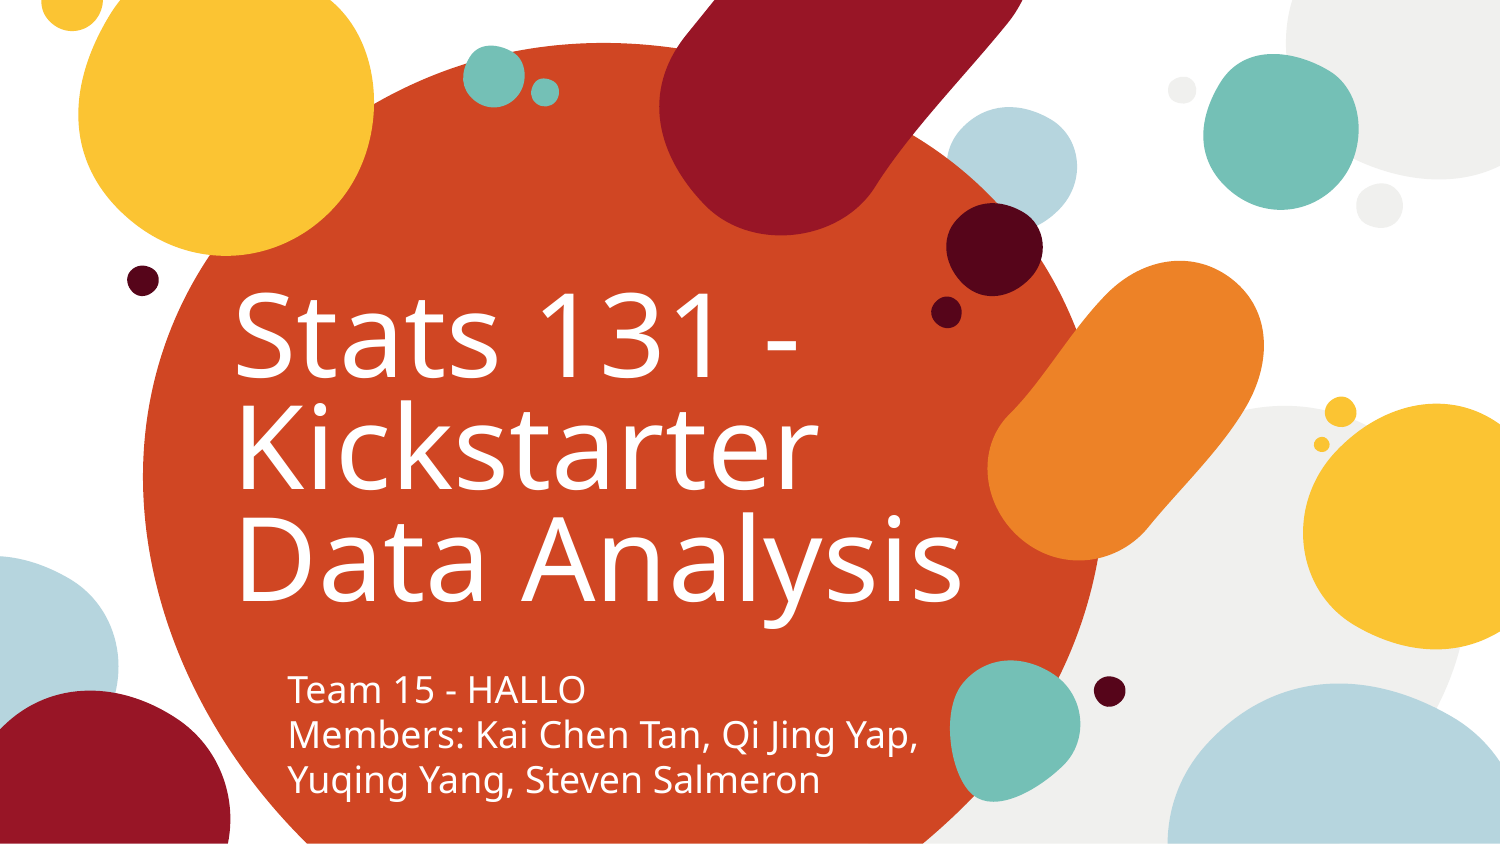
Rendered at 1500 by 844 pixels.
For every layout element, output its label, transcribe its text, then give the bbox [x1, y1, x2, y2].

title Stats 131 - Kickstarter Data Analysis [232, 360, 1052, 551]
text_box Team 15 - HALLO Members: Kai Chen Tan, Qi Jing Yap, Yuqing Yang, Steven Salmeron [272, 651, 942, 812]
